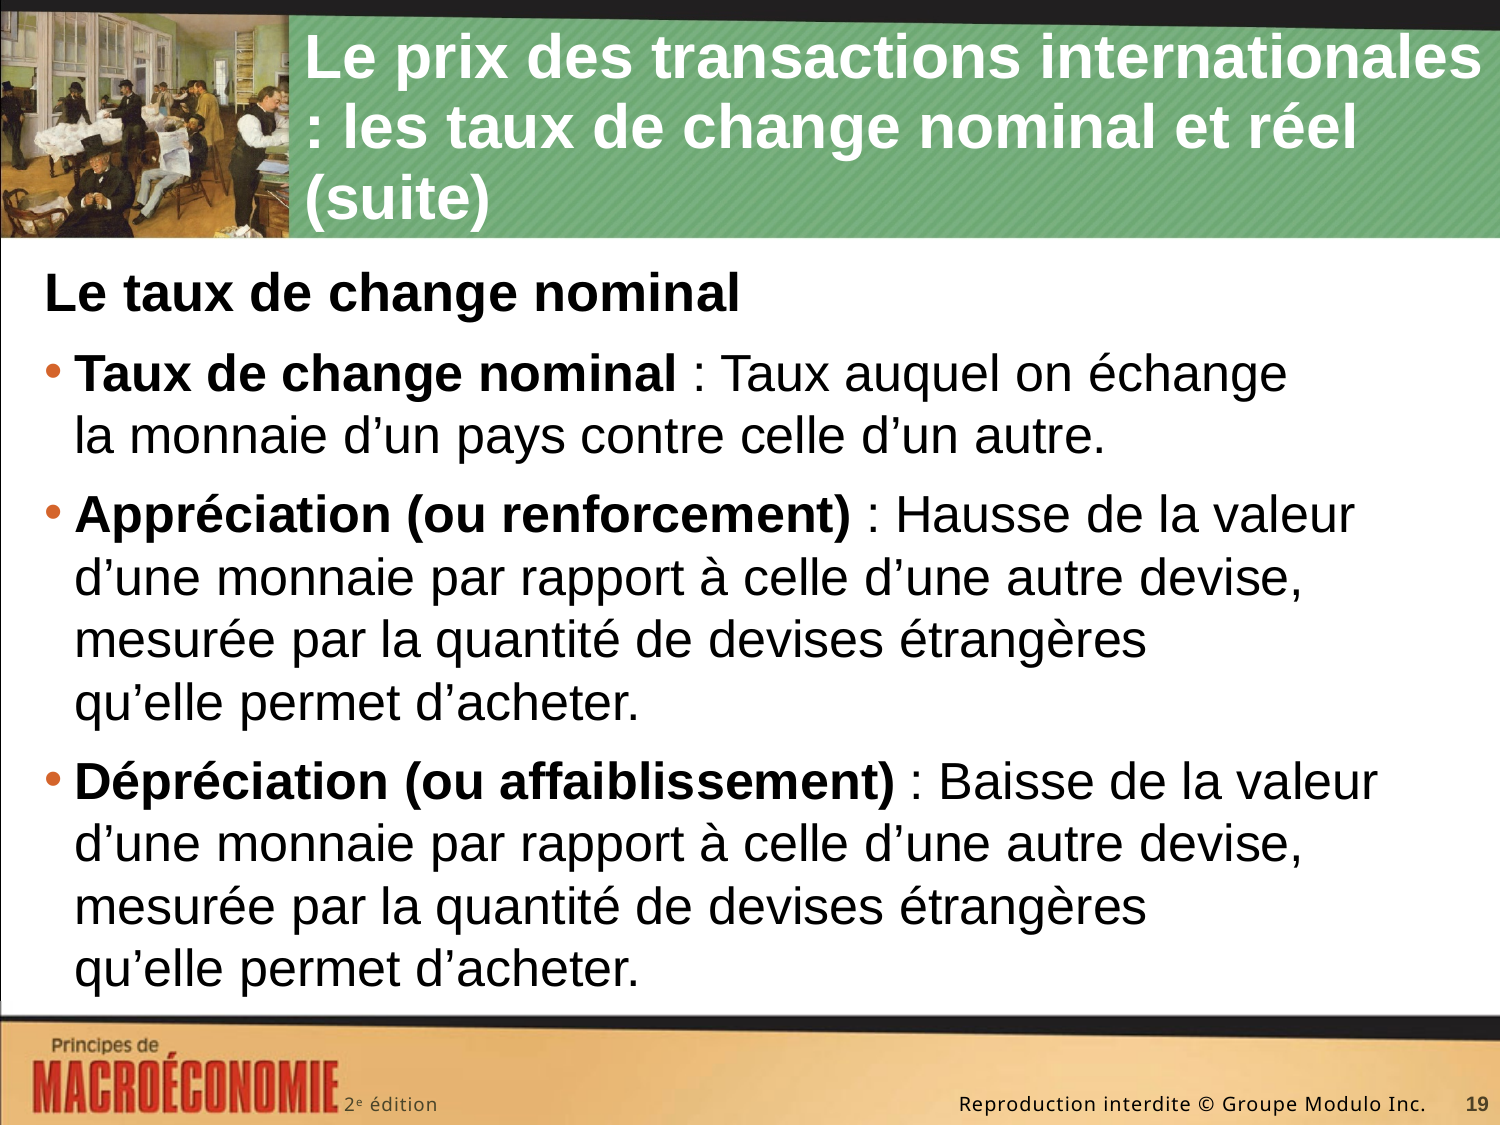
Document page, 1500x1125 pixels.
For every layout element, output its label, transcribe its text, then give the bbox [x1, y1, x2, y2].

picture [1412, 1102, 1417, 1110]
picture [0, 0, 1500, 1125]
list Le taux de change nominal Taux de change nominal : Taux auquel on échange la monnaie d’un pays contre celle d’un autre. Appréciation (ou renforcement) : Hausse de la valeur d’une monnaie par rapport à celle d’une autre devise, mesurée par la quantité de devises étrangères qu’elle permet d’acheter. Dépréciation (ou affaiblissement) : Baisse de la valeur d’une monnaie par rapport à celle d’une autre devise, mesurée par la quantité de devises étrangères qu’elle permet d’acheter. [0, 249, 1446, 971]
slide_number 19 [1417, 1070, 1489, 1125]
title Le prix des transactions internationales : les taux de change nominal et réel (suite) [304, 49, 1500, 241]
